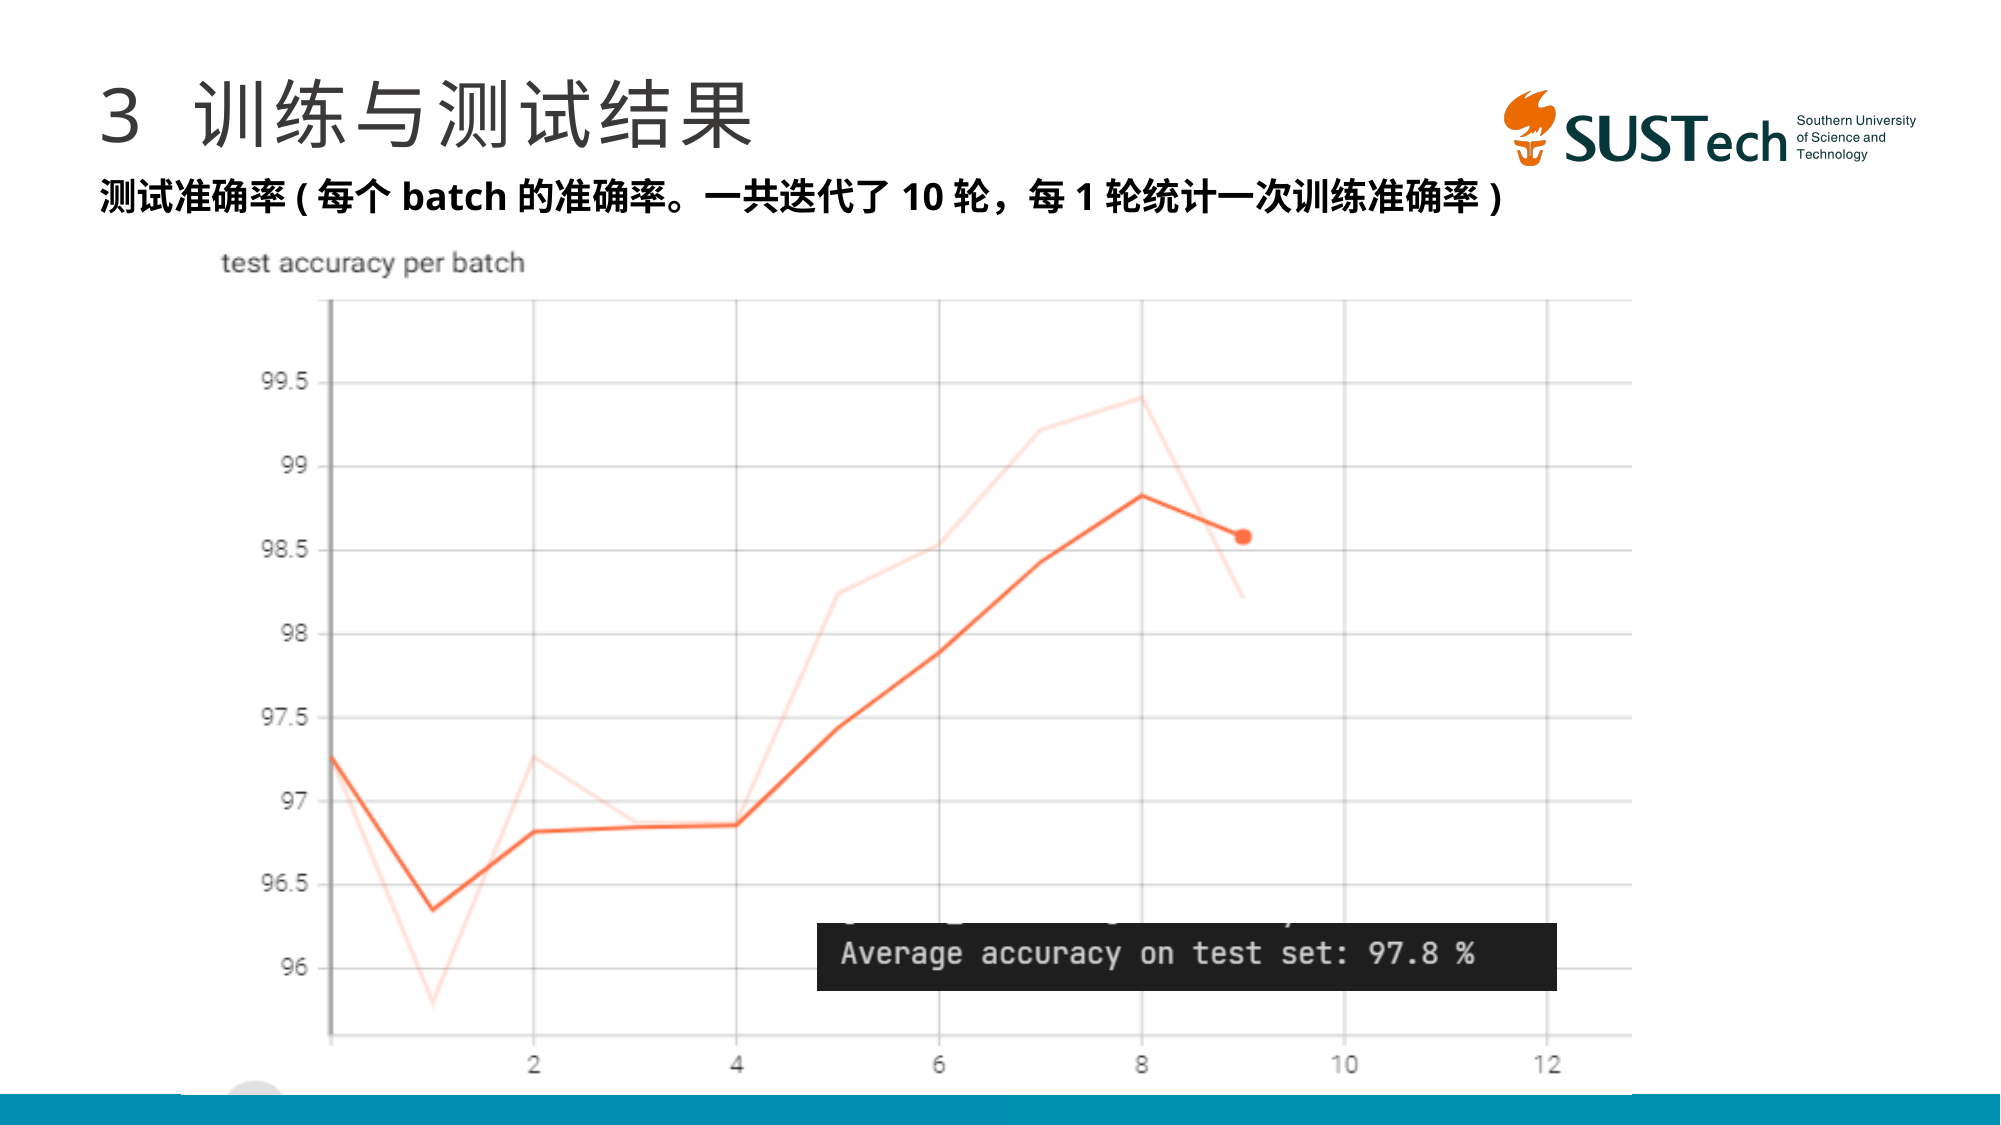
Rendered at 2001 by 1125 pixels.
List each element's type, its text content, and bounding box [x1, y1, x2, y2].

text_box [0, 1094, 2000, 1125]
picture [181, 214, 1632, 1094]
text_box 3 训练与测试结果 [85, 59, 771, 165]
text_box 测试准确率(每个batch的准确率。一共迭代了10轮，每1轮统计一次训练准确率) [84, 165, 1694, 226]
picture [1504, 90, 1916, 166]
